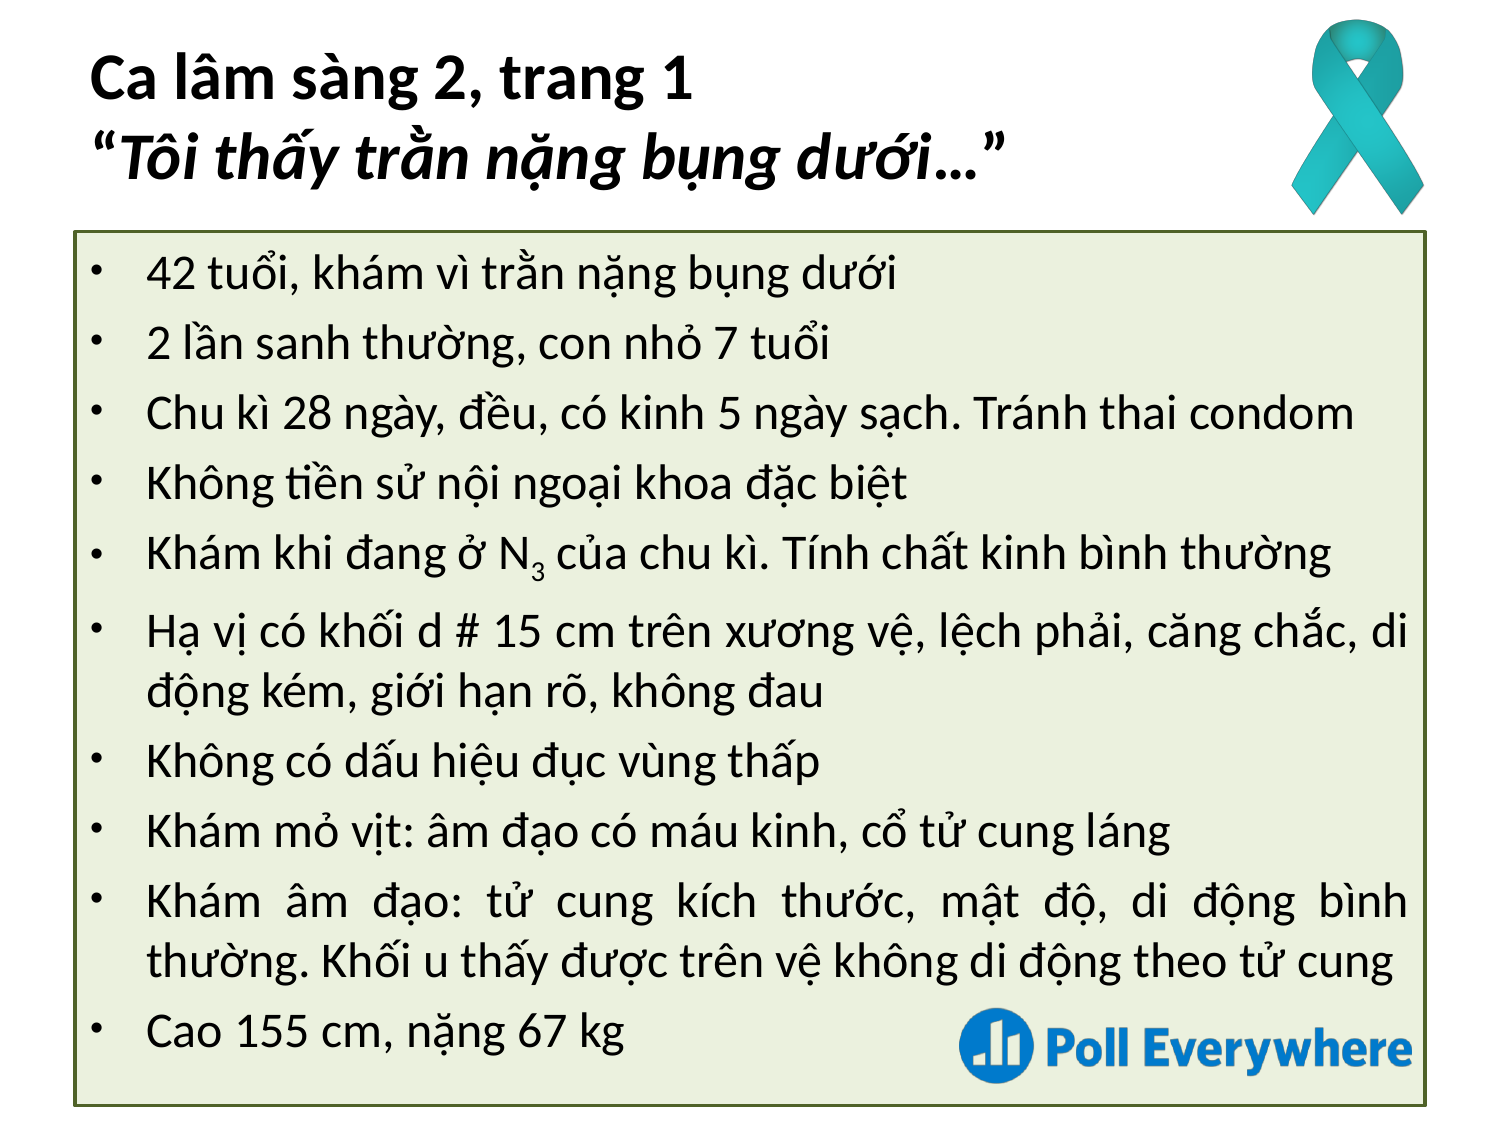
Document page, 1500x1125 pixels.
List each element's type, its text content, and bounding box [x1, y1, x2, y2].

title Ca lâm sàng 2, trang 1 “Tôi thấy trằn nặng bụng dưới…” [75, 19, 1425, 207]
list 42 tuổi, khám vì trằn nặng bụng dưới 2 lần sanh thường, con nhỏ 7 tuổi Chu kì 28 ngày, đều, có kinh 5 ngày sạch. Tránh thai condom Không tiền sử nội ngoại khoa đặc biệt Khám khi đang ở N3 của chu kì. Tính chất kinh bình thường Hạ vị có khối d # 15 cm trên xương vệ, lệch phải, căng chắc, di động kém, giới hạn rõ, không đau Không có dấu hiệu đục vùng thấp Khám mỏ vịt: âm đạo có máu kinh, cổ tử cung láng Khám âm đạo: tử cung kích thước, mật độ, di động bình thường. Khối u thấy được trên vệ không di động theo tử cung Cao 155 cm, nặng 67 kg [73, 230, 1427, 1107]
picture [1291, 207, 1425, 216]
picture [958, 999, 1412, 1092]
